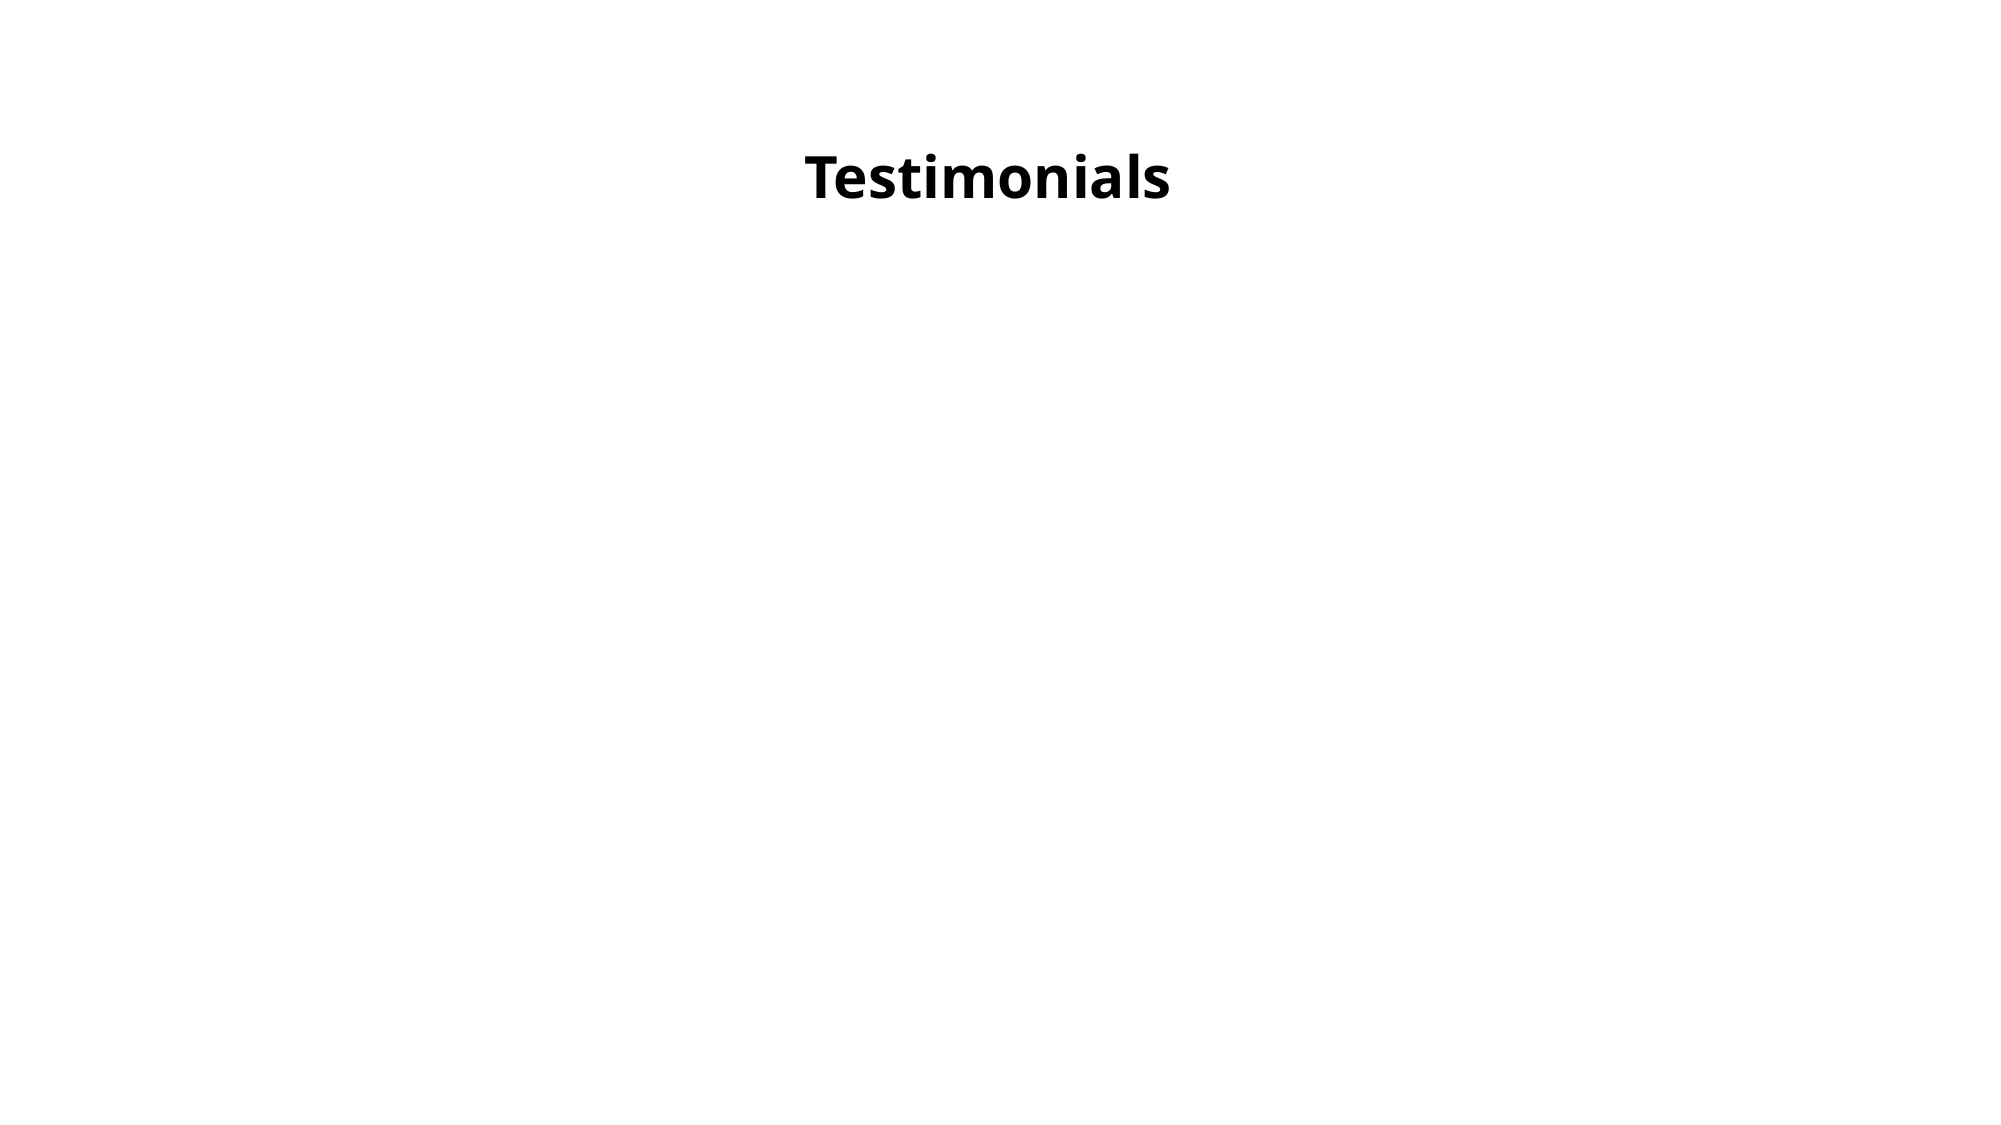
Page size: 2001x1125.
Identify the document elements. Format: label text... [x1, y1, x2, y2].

title Testimonials [137, 59, 1863, 278]
